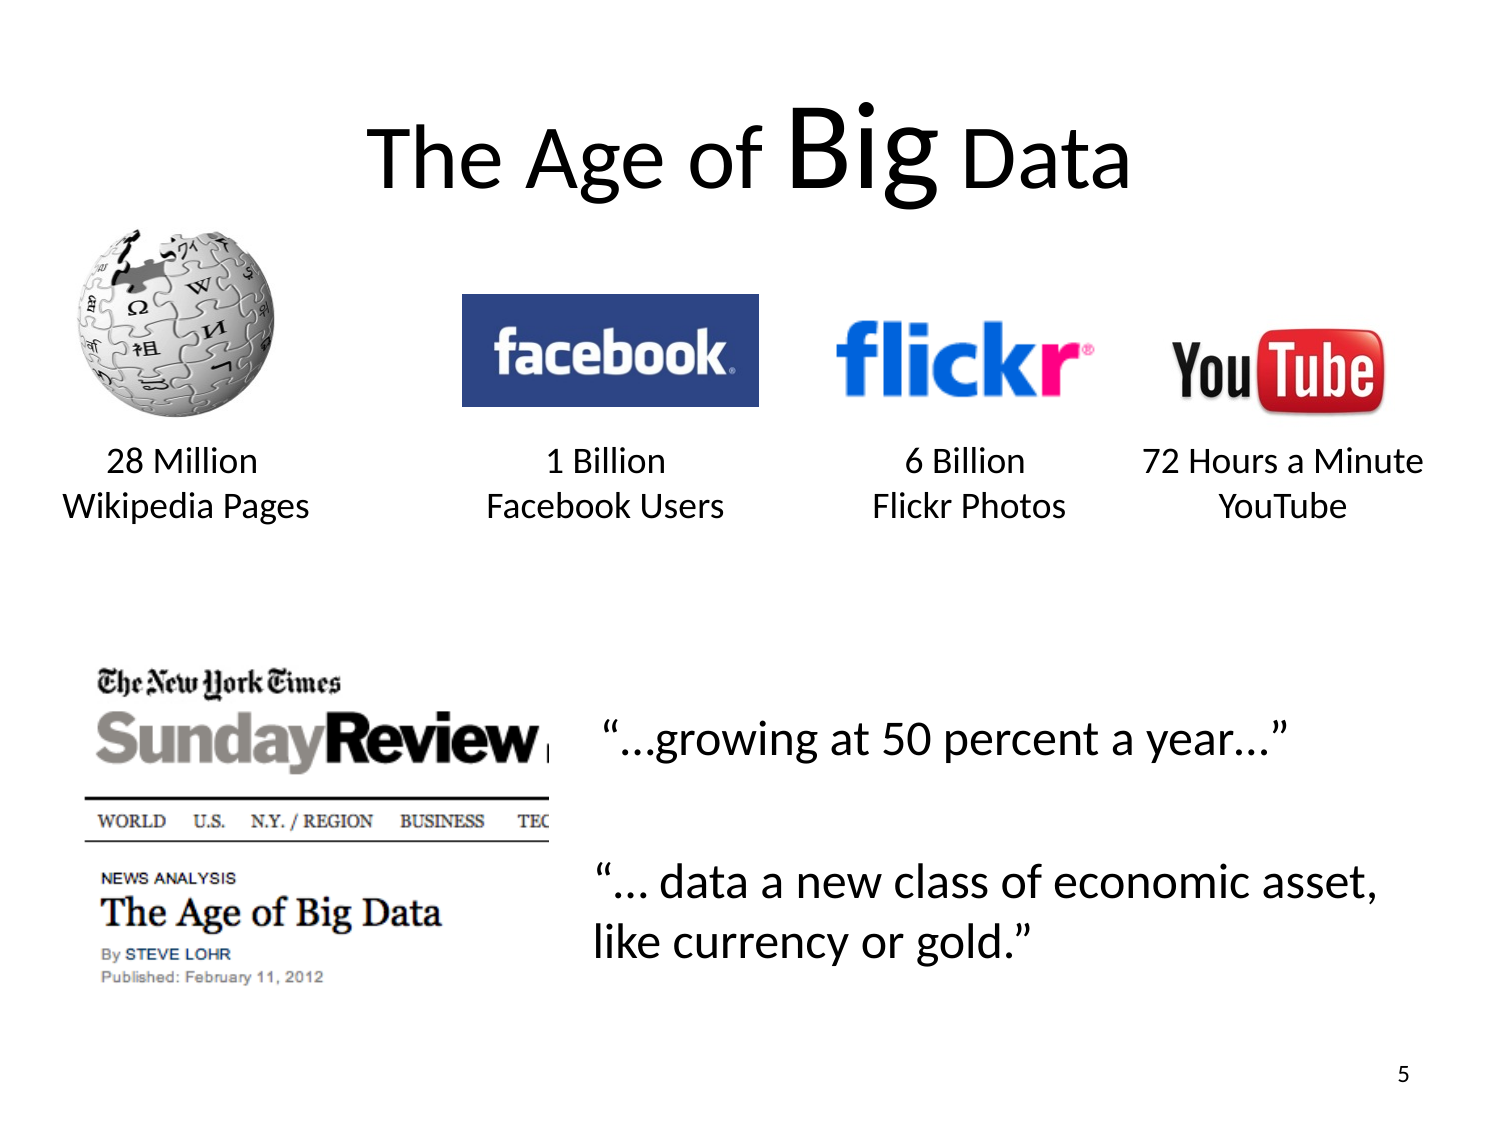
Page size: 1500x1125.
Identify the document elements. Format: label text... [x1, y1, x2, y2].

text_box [44, 226, 328, 536]
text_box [462, 294, 759, 536]
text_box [819, 303, 1111, 536]
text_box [1124, 283, 1442, 536]
title The Age of Big Data [75, 45, 1425, 233]
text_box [77, 660, 1419, 1003]
slide_number 5 [1074, 1042, 1425, 1103]
